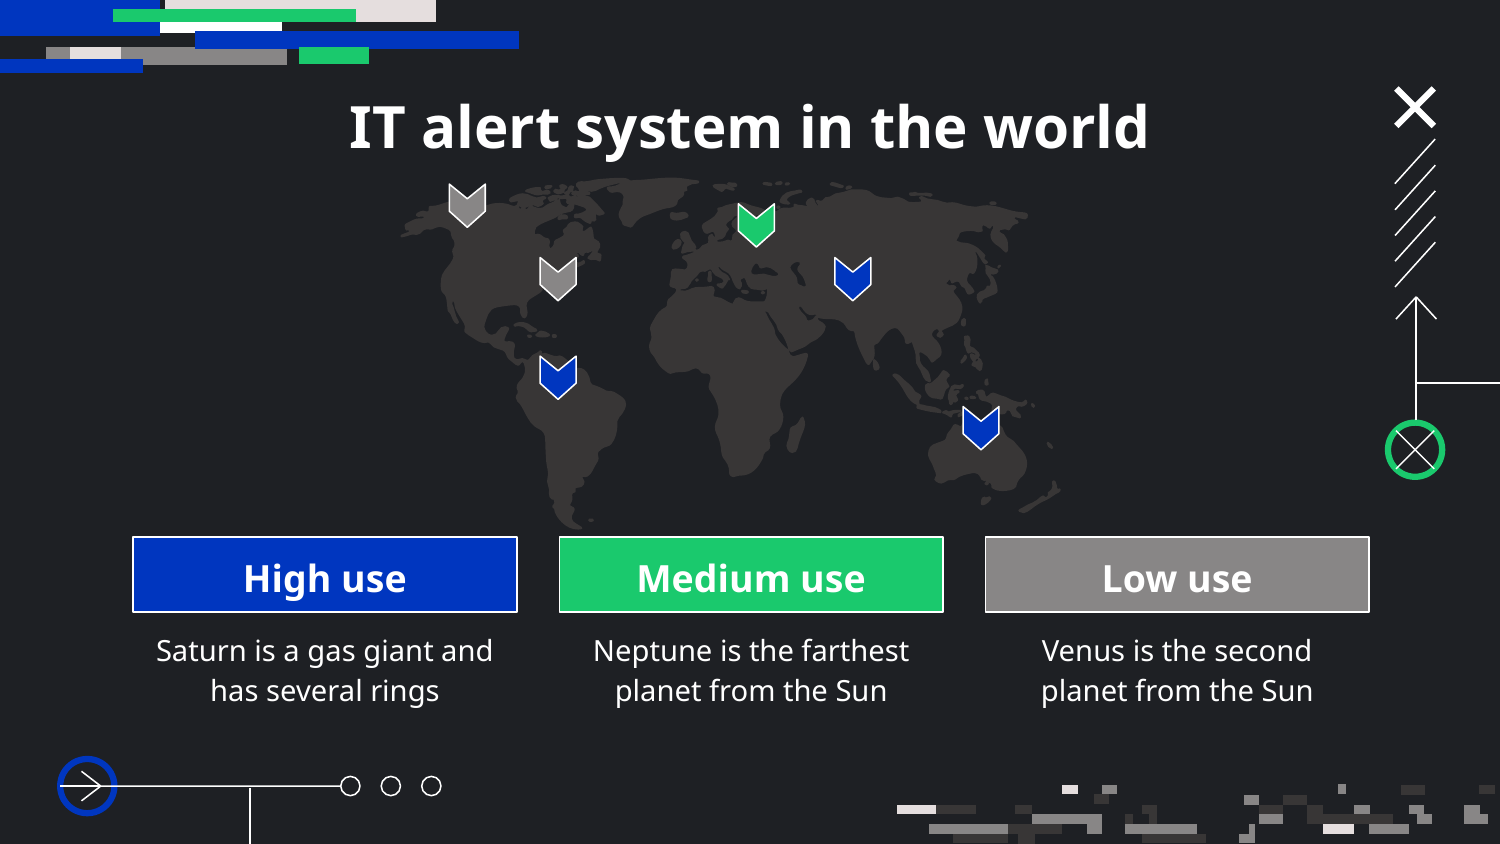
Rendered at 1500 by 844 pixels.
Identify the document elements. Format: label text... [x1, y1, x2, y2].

text_box Neptune is the farthest planet from the Sun [559, 612, 943, 706]
text_box High use [133, 536, 517, 611]
title IT alert system in the world [118, 72, 1382, 167]
text_box Low use [985, 536, 1370, 612]
text_box Venus is the second planet from the Sun [985, 612, 1370, 706]
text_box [399, 177, 1062, 530]
text_box Saturn is a gas giant and has several rings [133, 611, 517, 706]
text_box Medium use [559, 538, 943, 612]
